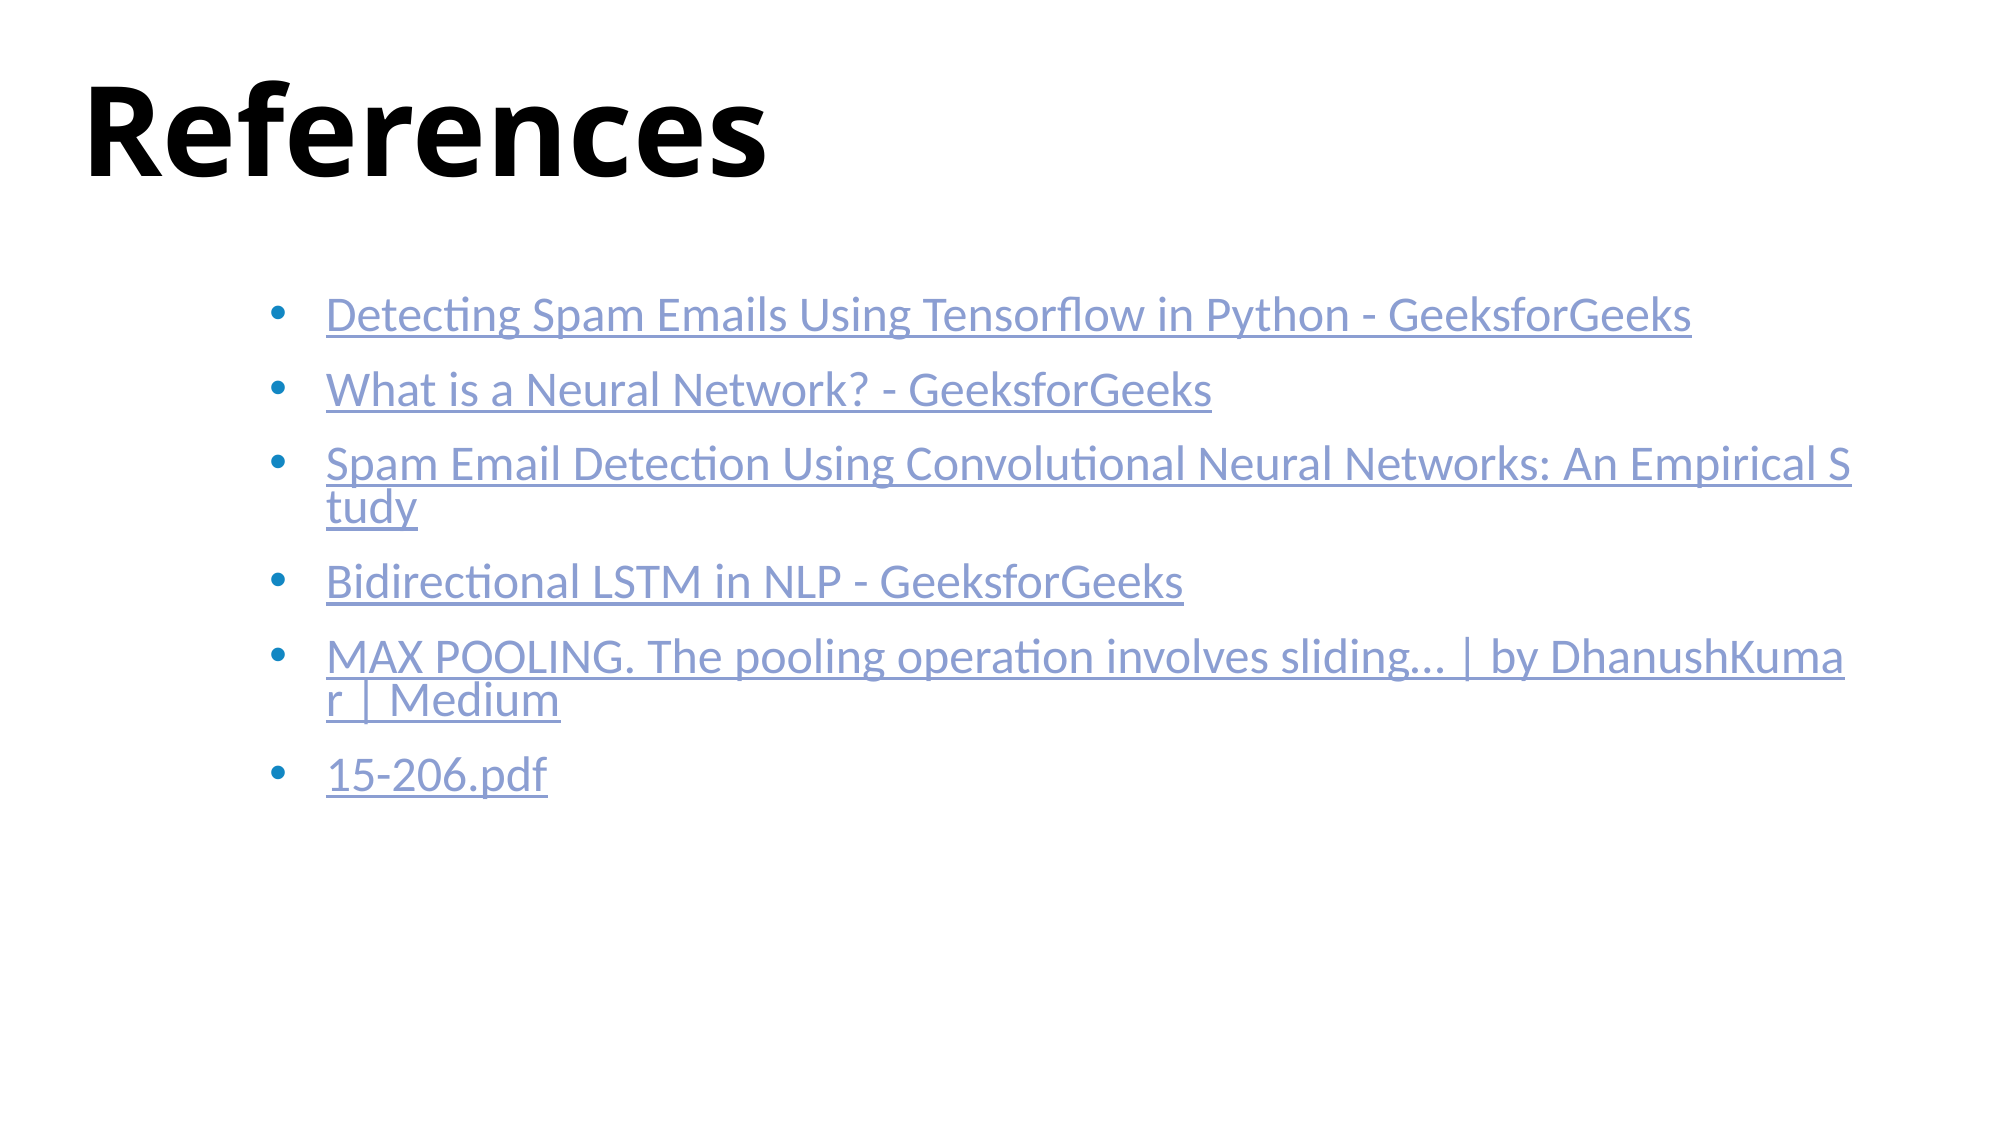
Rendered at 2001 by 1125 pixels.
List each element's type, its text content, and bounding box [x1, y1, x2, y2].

title References [0, 0, 1700, 211]
list Detecting Spam Emails Using Tensorflow in Python - GeeksforGeeks What is a Neural Network? - GeeksforGeeks Spam Email Detection Using Convolutional Neural Networks: An Empirical Study Bidirectional LSTM in NLP - GeeksforGeeks MAX POOLING. The pooling operation involves sliding… | by DhanushKumar | Medium 15-206.pdf [254, 124, 1871, 941]
